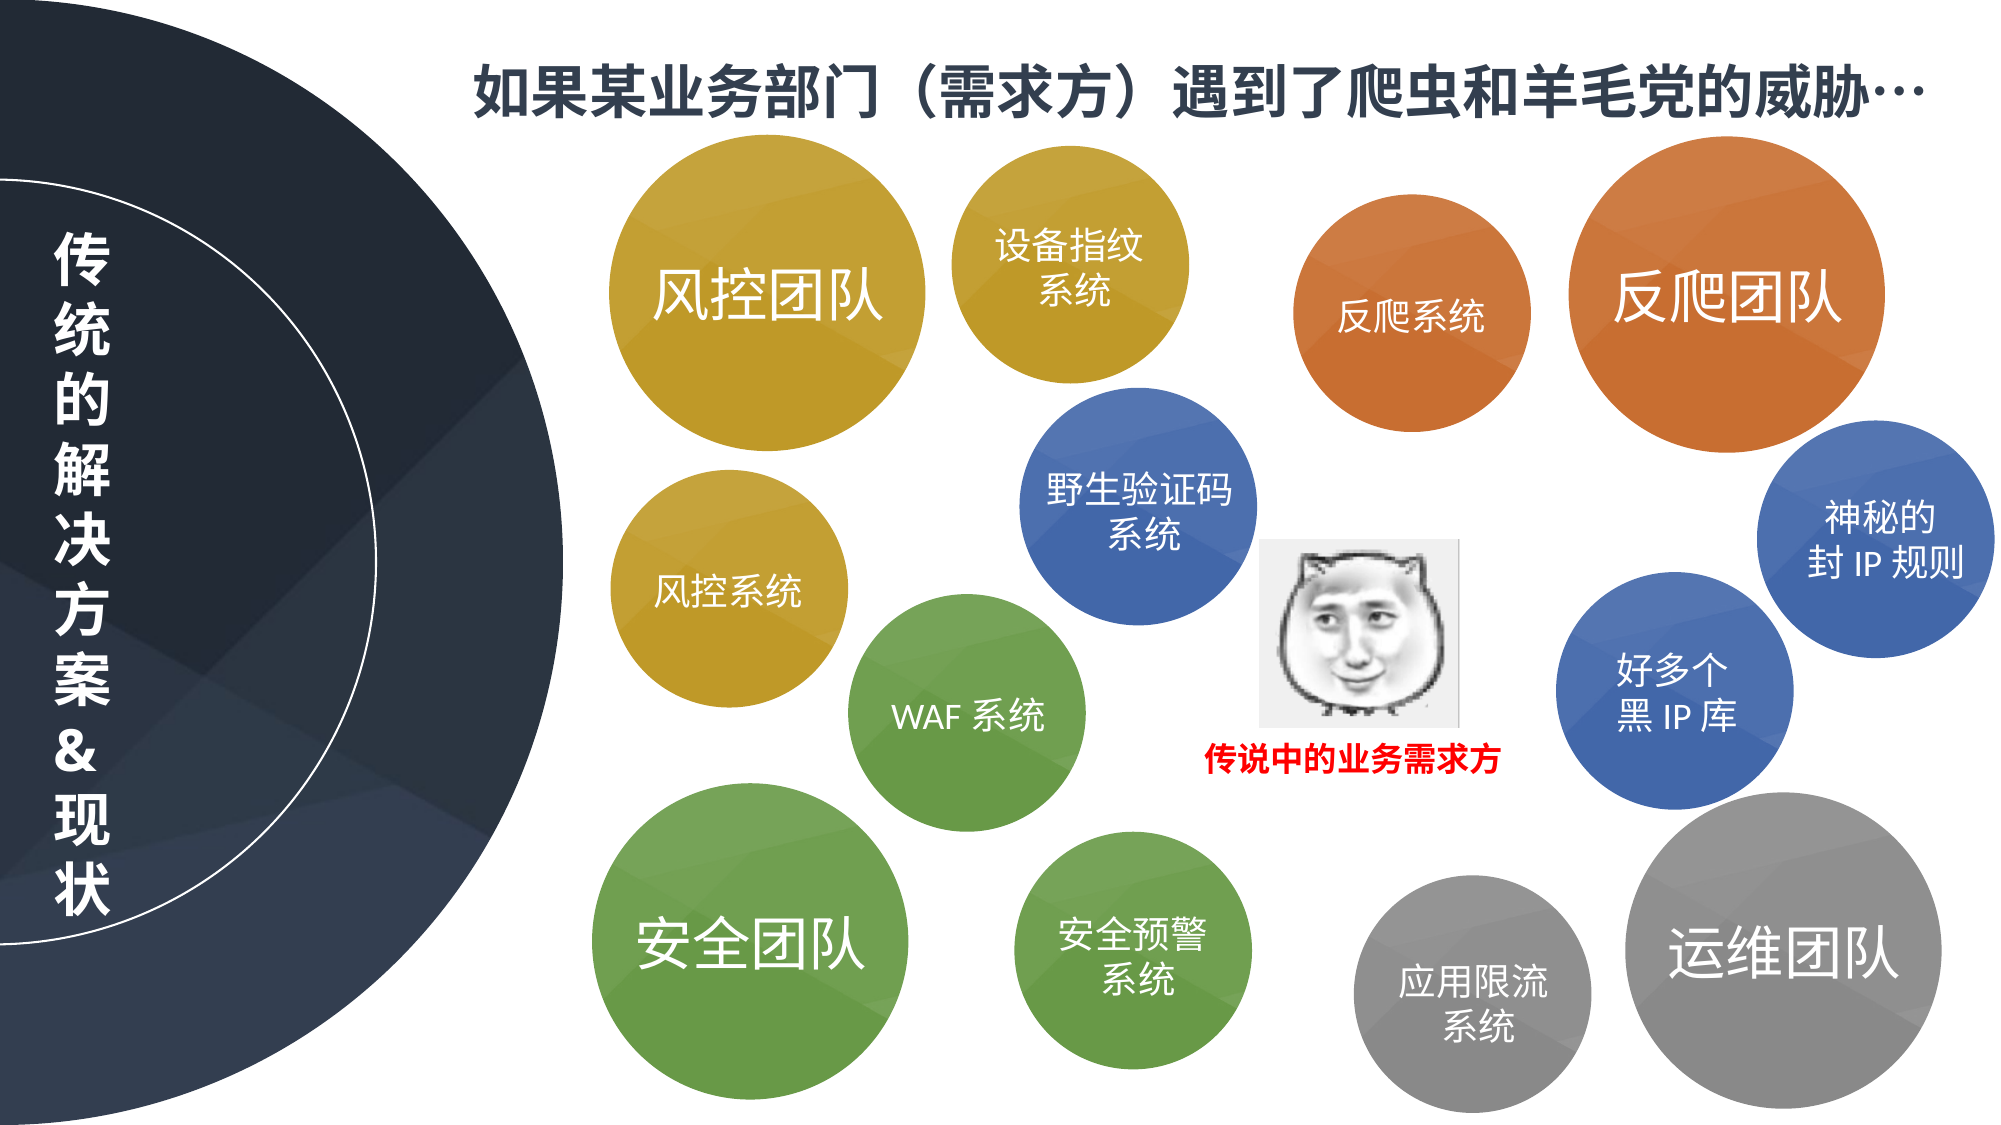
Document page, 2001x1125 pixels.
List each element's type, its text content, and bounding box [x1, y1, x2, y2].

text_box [1187, 539, 1521, 787]
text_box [591, 134, 2000, 1113]
picture [0, 0, 563, 1125]
text_box 如果某业务部门（需求方）遇到了爬虫和羊毛党的威胁… [563, 47, 1944, 133]
